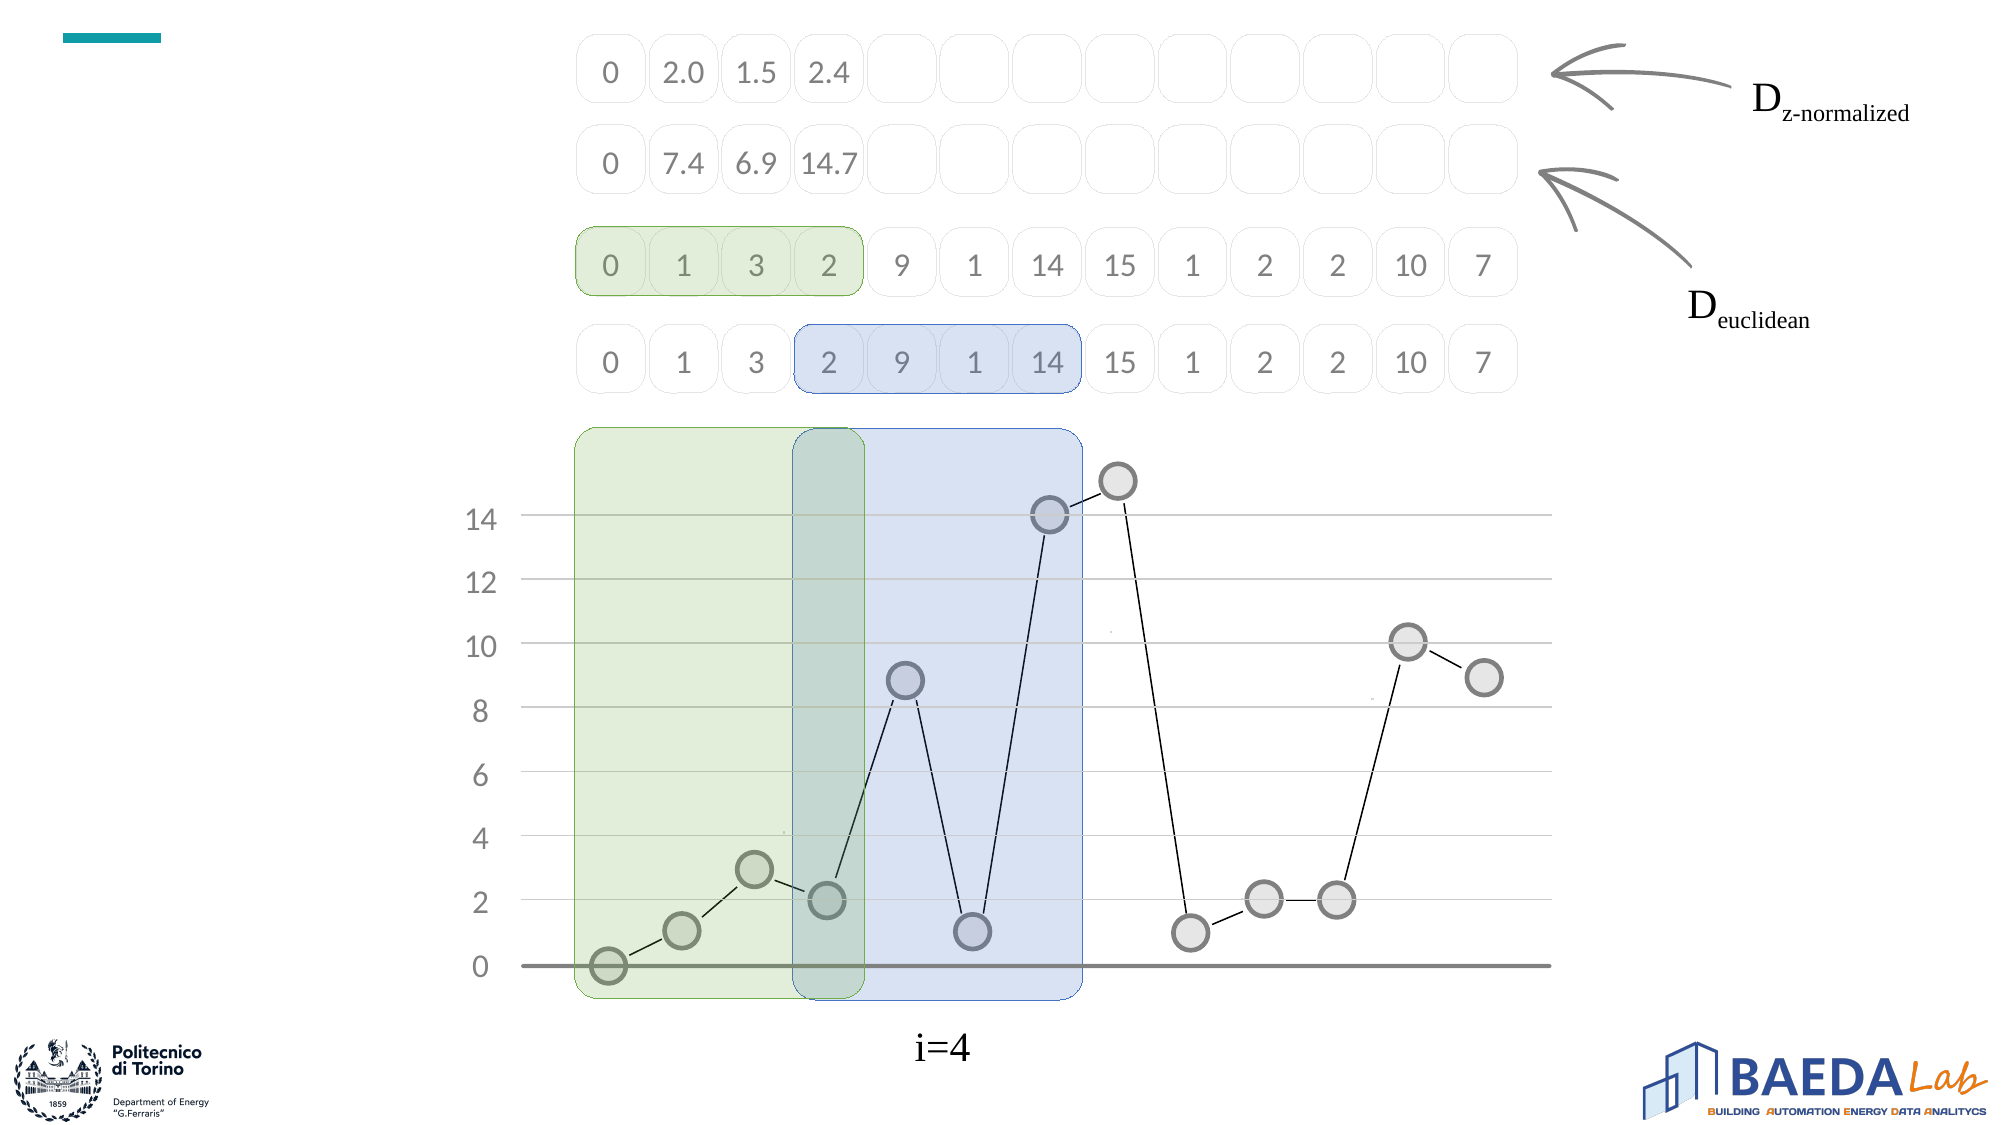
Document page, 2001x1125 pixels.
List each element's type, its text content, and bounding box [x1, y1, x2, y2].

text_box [1552, 39, 1728, 106]
text_box Deuclidean [1672, 269, 1878, 341]
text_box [576, 34, 1518, 103]
picture [14, 1039, 209, 1122]
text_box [576, 124, 1518, 194]
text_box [865, 489, 1552, 993]
text_box [1100, 463, 1136, 489]
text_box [865, 324, 1083, 489]
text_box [448, 489, 574, 993]
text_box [792, 993, 1083, 1001]
text_box i=4 [840, 1012, 1045, 1078]
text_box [1083, 324, 1518, 393]
picture [1642, 1041, 2000, 1120]
text_box Dz-normalized [1737, 62, 1979, 134]
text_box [574, 226, 865, 999]
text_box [865, 227, 1518, 297]
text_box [1530, 178, 1706, 244]
